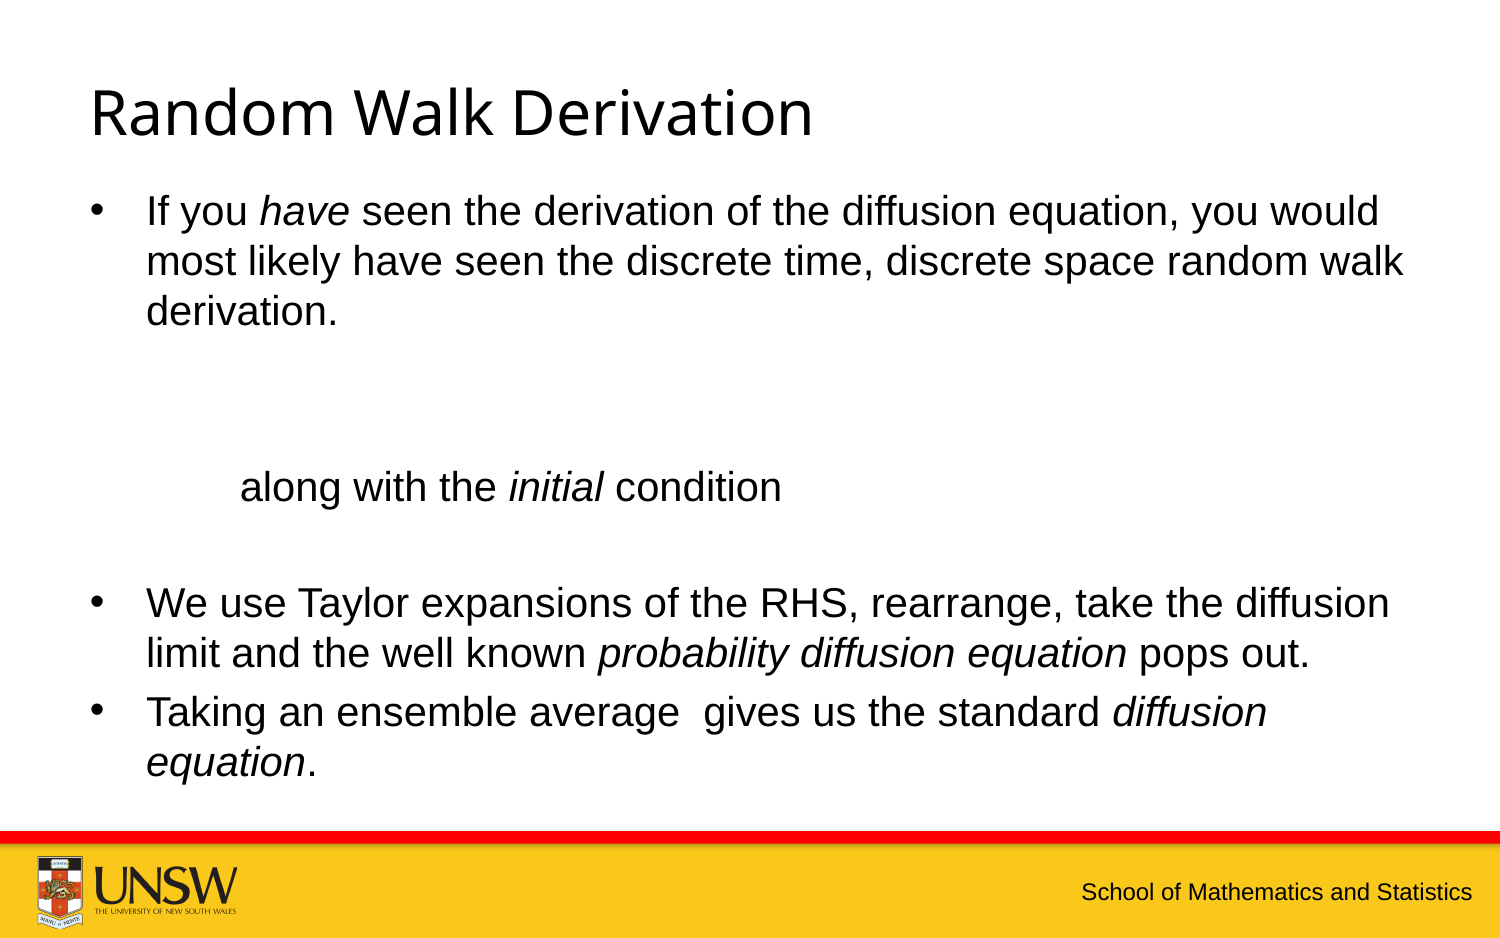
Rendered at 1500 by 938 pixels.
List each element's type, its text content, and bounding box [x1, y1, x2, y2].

title Random Walk Derivation [75, 65, 1425, 174]
